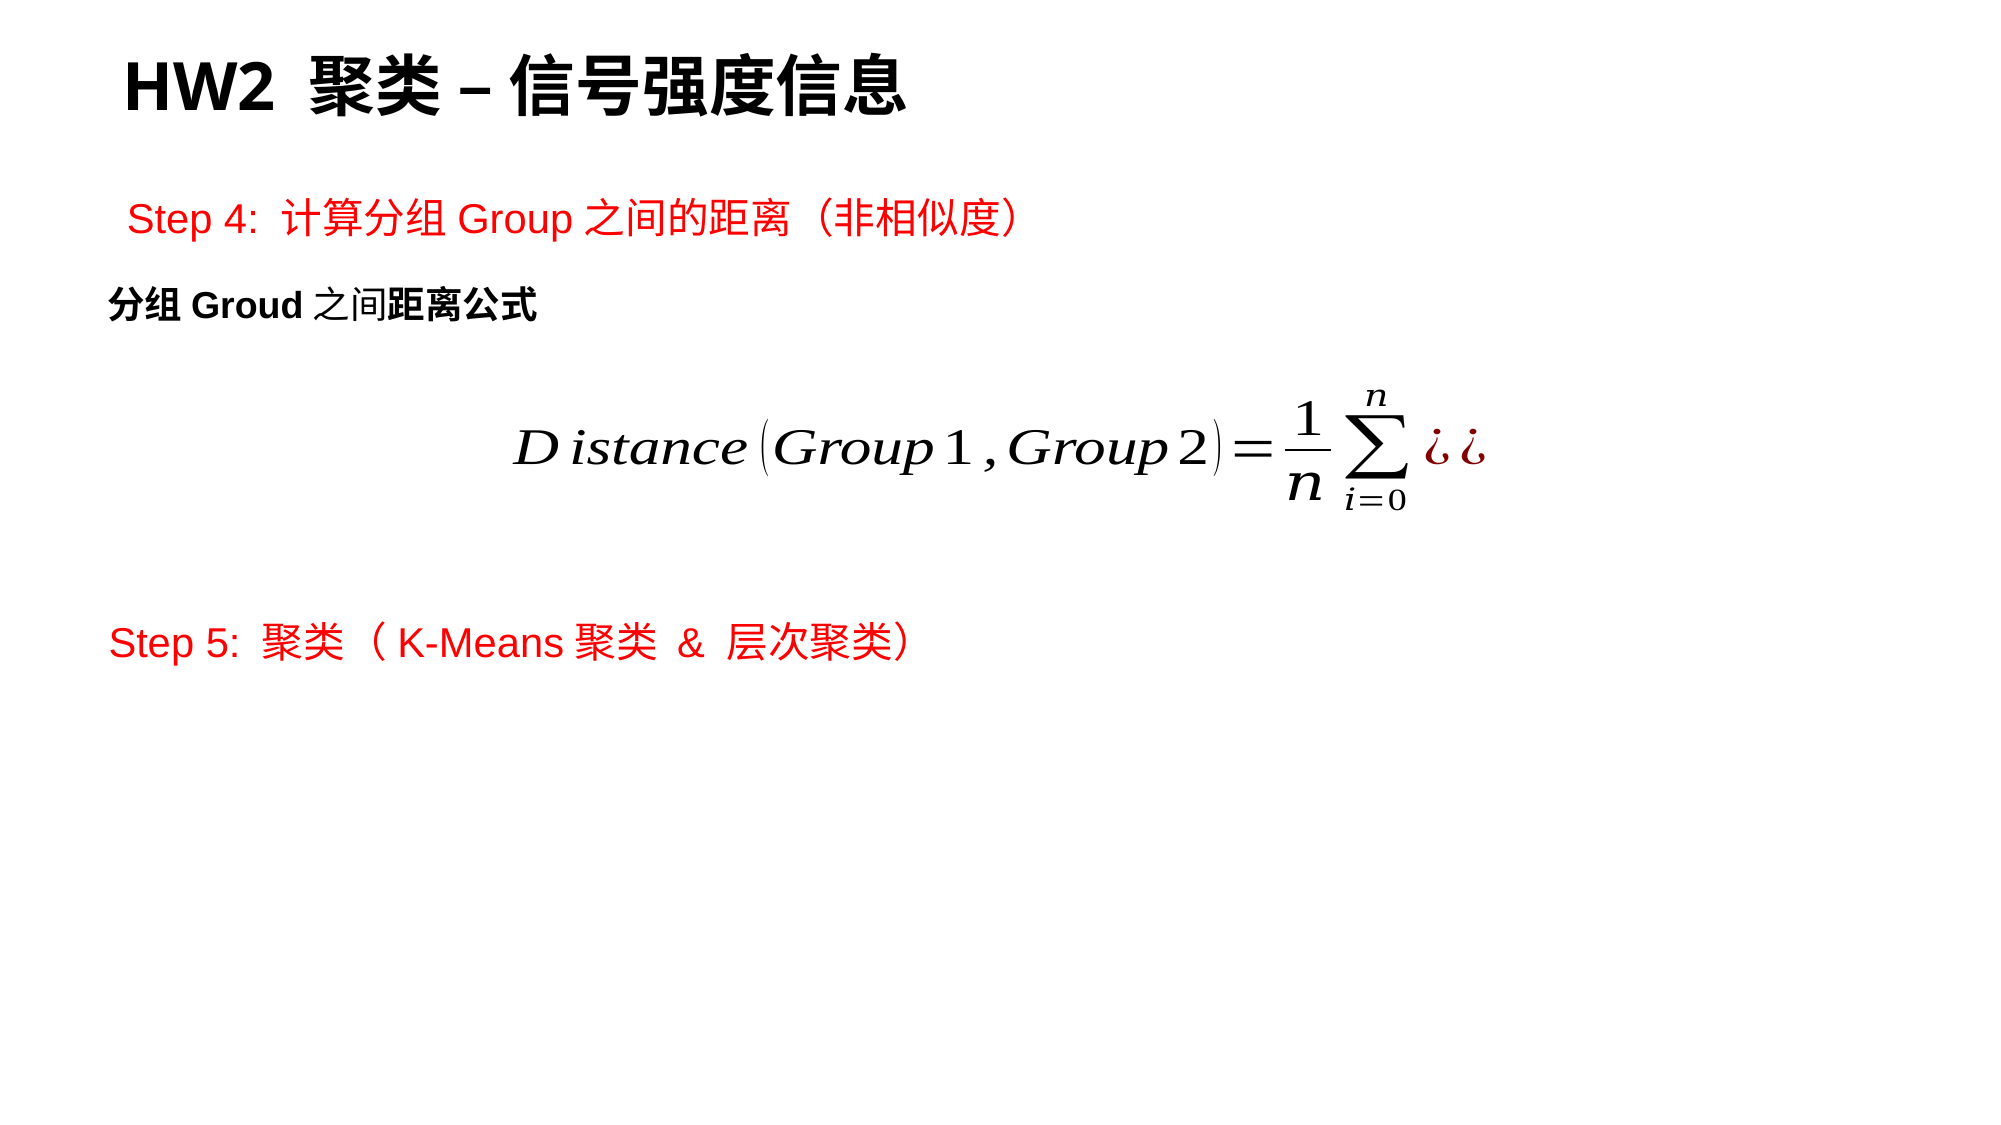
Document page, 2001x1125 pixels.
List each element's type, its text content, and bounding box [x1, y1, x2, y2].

title HW2 聚类 – 信号强度信息 [107, 20, 1035, 158]
text_box 分组Groud之间距离公式 [92, 273, 553, 334]
text_box Step 5: 聚类（K-Means聚类 & 层次聚类） [93, 608, 950, 673]
text_box Step 4: 计算分组Group之间的距离（非相似度） [112, 184, 1058, 250]
